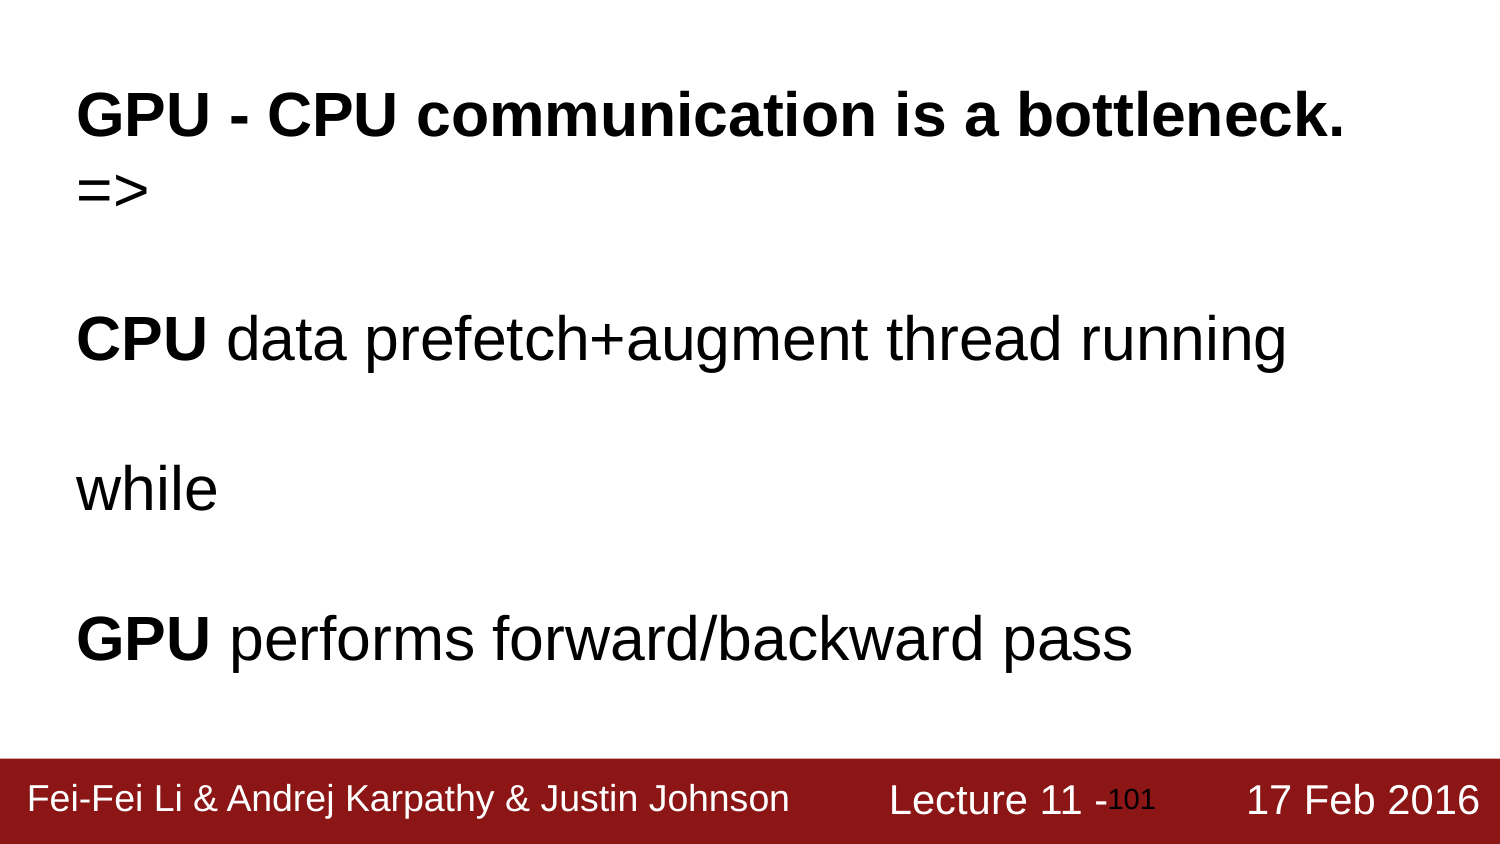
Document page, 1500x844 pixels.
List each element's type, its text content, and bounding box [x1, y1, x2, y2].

slide_number ‹#› [1092, 765, 1183, 830]
text_box GPU - CPU communication is a bottleneck. => CPU data prefetch+augment thread running while GPU performs forward/backward pass [61, 58, 1426, 714]
